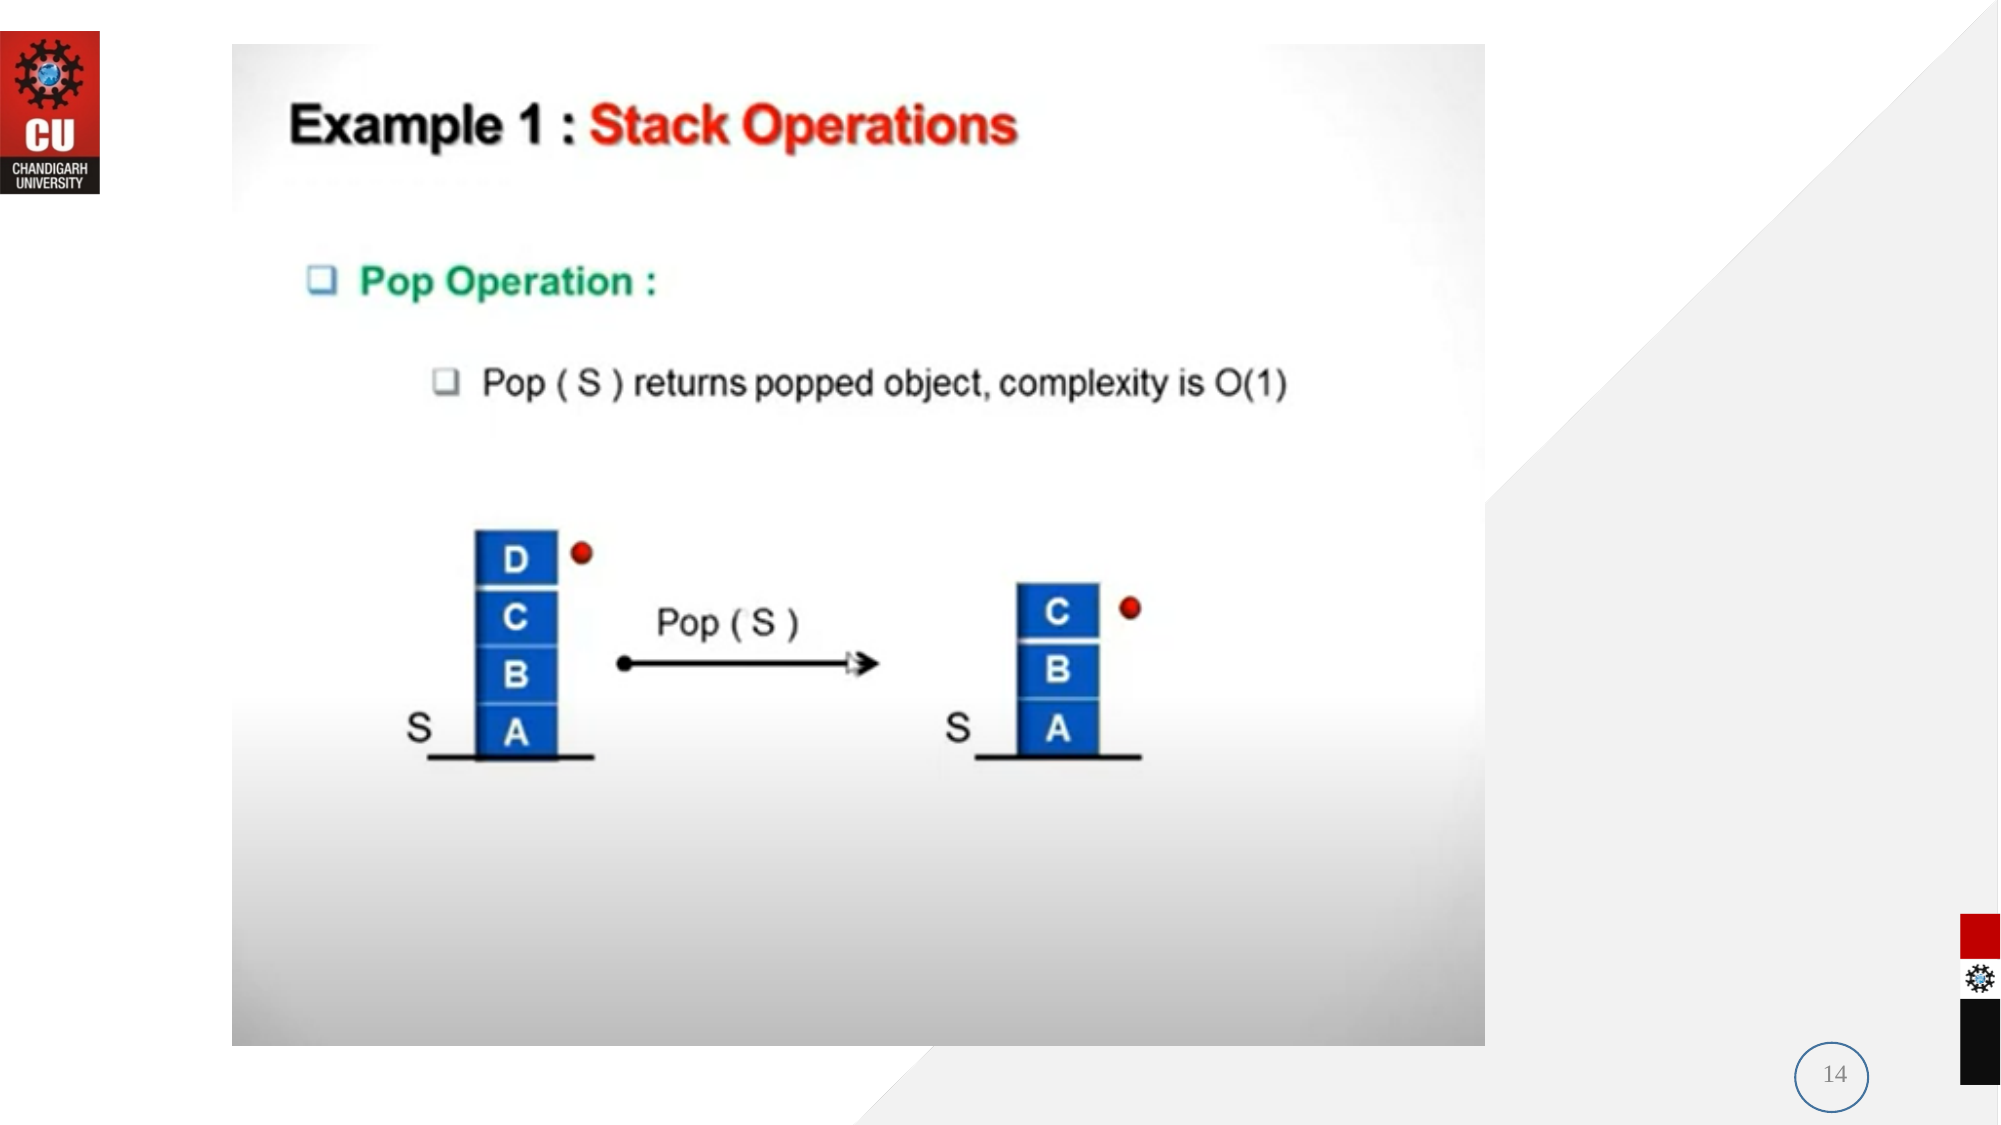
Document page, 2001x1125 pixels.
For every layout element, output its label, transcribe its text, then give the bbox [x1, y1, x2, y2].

slide_number 14 [1412, 1042, 1863, 1103]
picture [0, 0, 2001, 1125]
